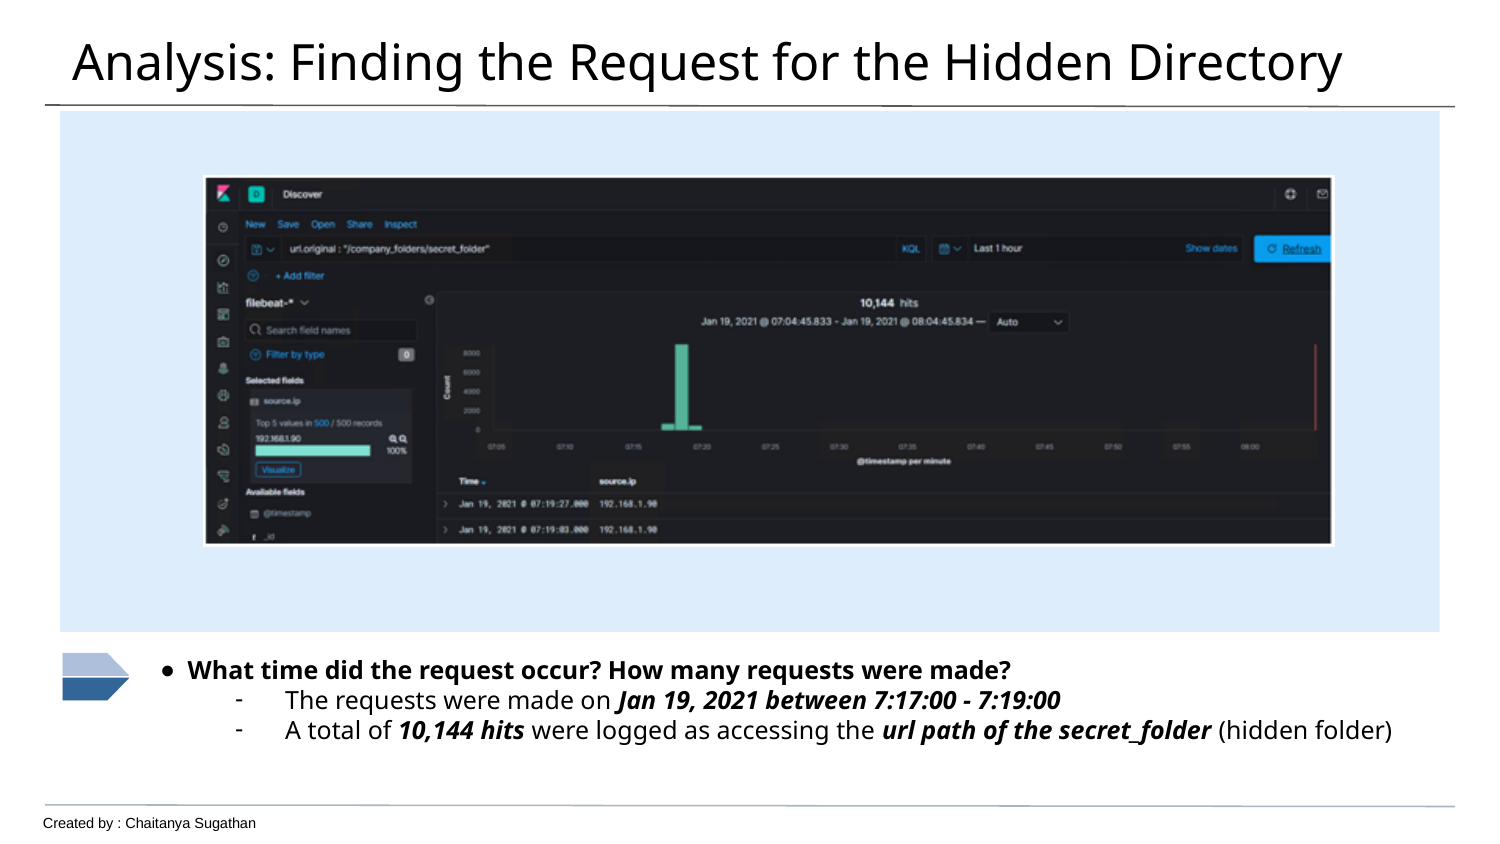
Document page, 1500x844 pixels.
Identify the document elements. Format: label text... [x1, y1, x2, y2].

subtitle What time did the request occur? How many requests were made? The requests were made on Jan 19, 2021 between 7:17:00 - 7:19:00 A total of 10,144 hits were logged as accessing the url path of the secret_folder (hidden folder) [60, 639, 1500, 799]
subtitle Created by : Chaitanya Sugathan [0, 806, 1306, 844]
picture [59, 648, 131, 704]
text_box [60, 110, 1440, 632]
picture [202, 175, 1335, 547]
title Analysis: Finding the Request for the Hidden Directory [0, 0, 1500, 88]
